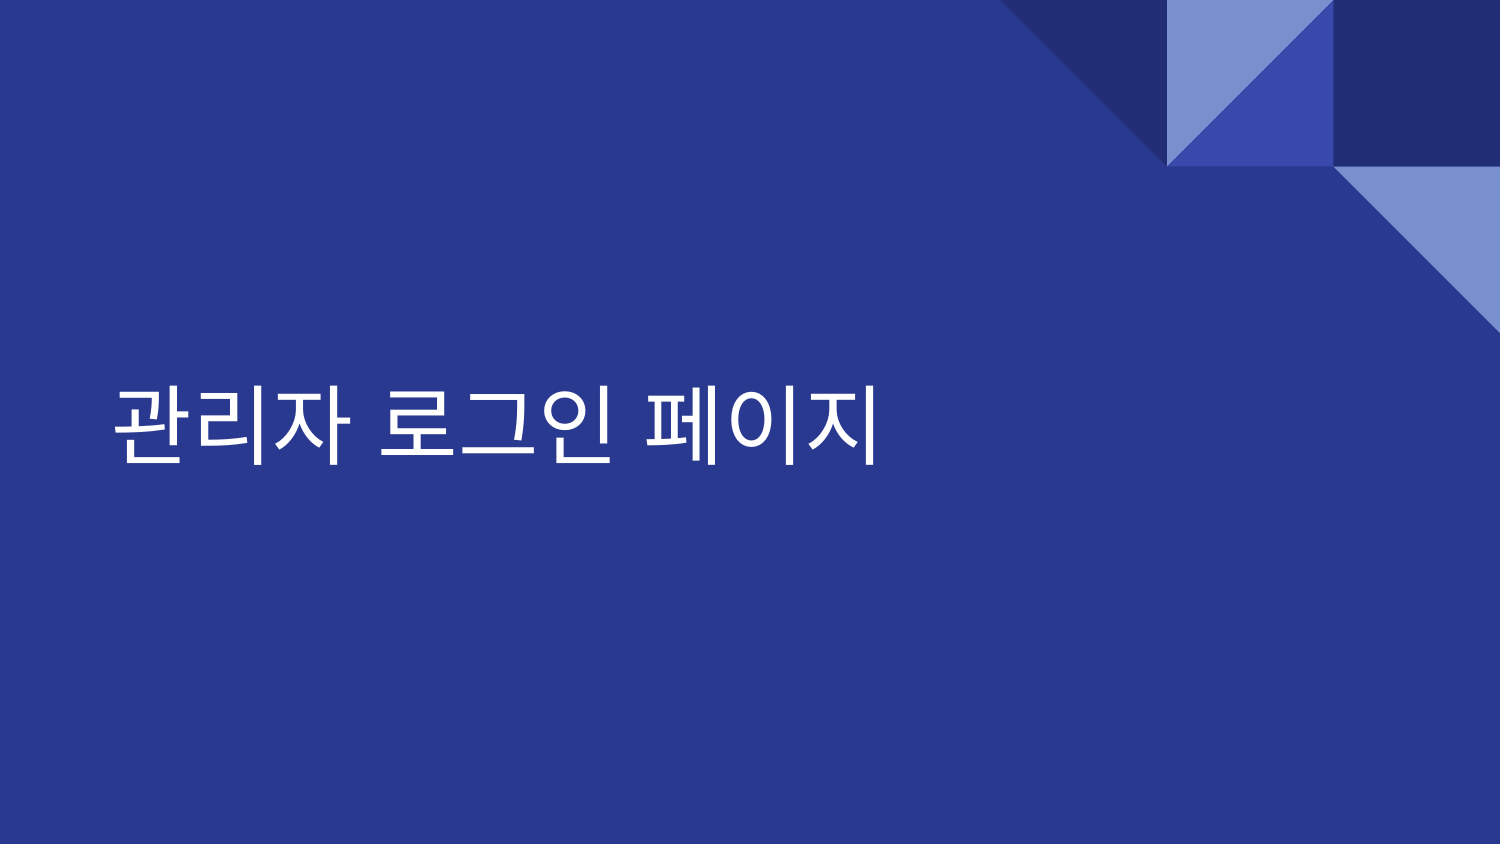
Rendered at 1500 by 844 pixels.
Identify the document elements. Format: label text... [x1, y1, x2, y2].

title 관리자 로그인 페이지 [96, 353, 1446, 491]
